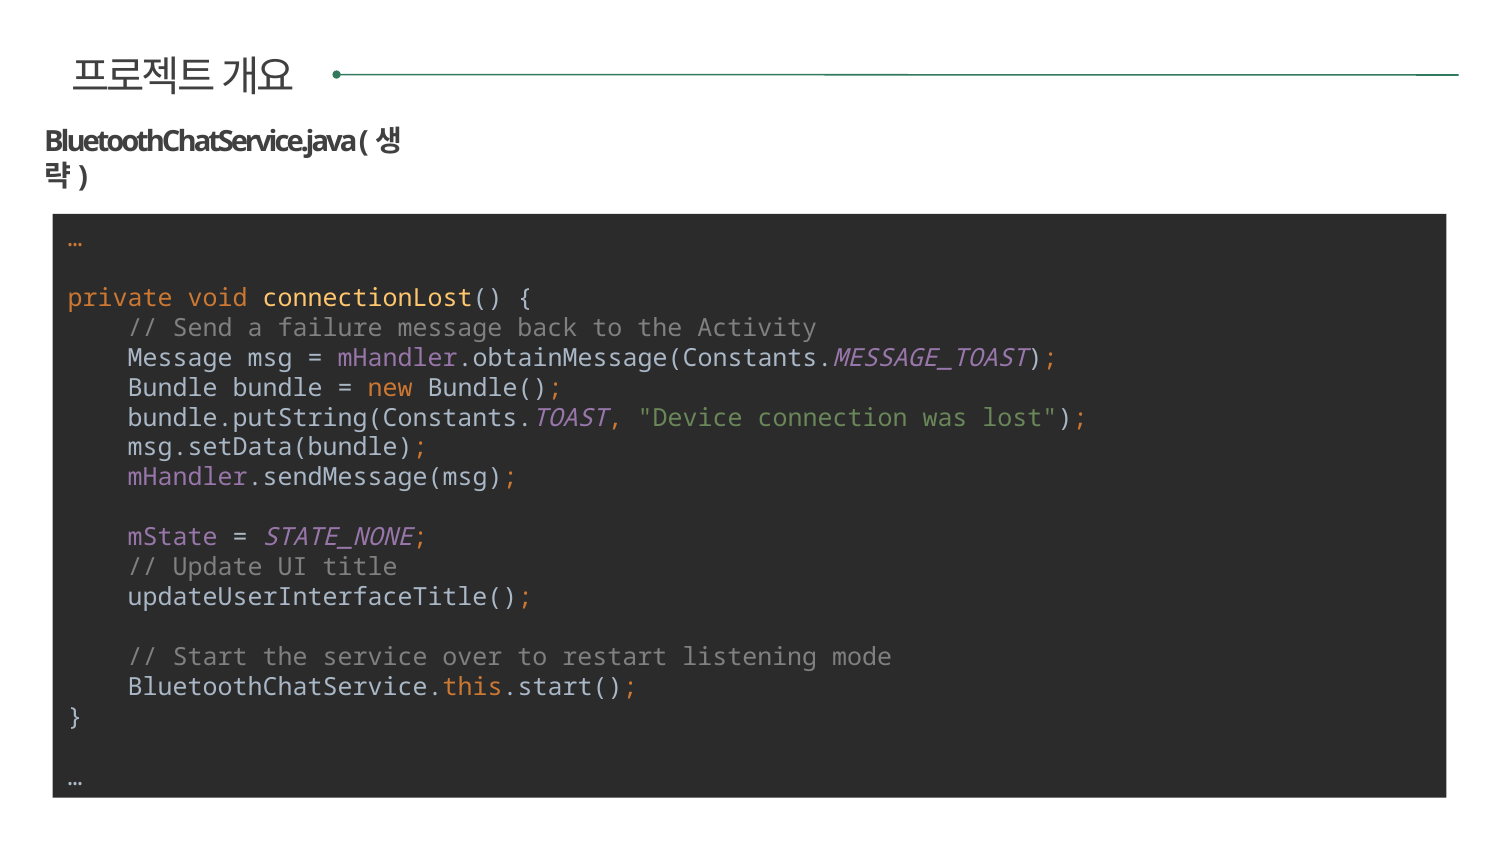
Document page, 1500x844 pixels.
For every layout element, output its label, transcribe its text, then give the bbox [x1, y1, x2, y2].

list … private void connectionLost() { // Send a failure message back to the Activity Message msg = mHandler.obtainMessage(Constants.MESSAGE_TOAST); Bundle bundle = new Bundle(); bundle.putString(Constants.TOAST, "Device connection was lost"); msg.setData(bundle); mHandler.sendMessage(msg); mState = STATE_NONE; // Update UI title updateUserInterfaceTitle(); // Start the service over to restart listening mode BluetoothChatService.this.start(); } … [52, 213, 1447, 798]
text_box 프로젝트 개요 [29, 42, 337, 107]
text_box BluetoothChatService.java (생략) [29, 115, 455, 200]
